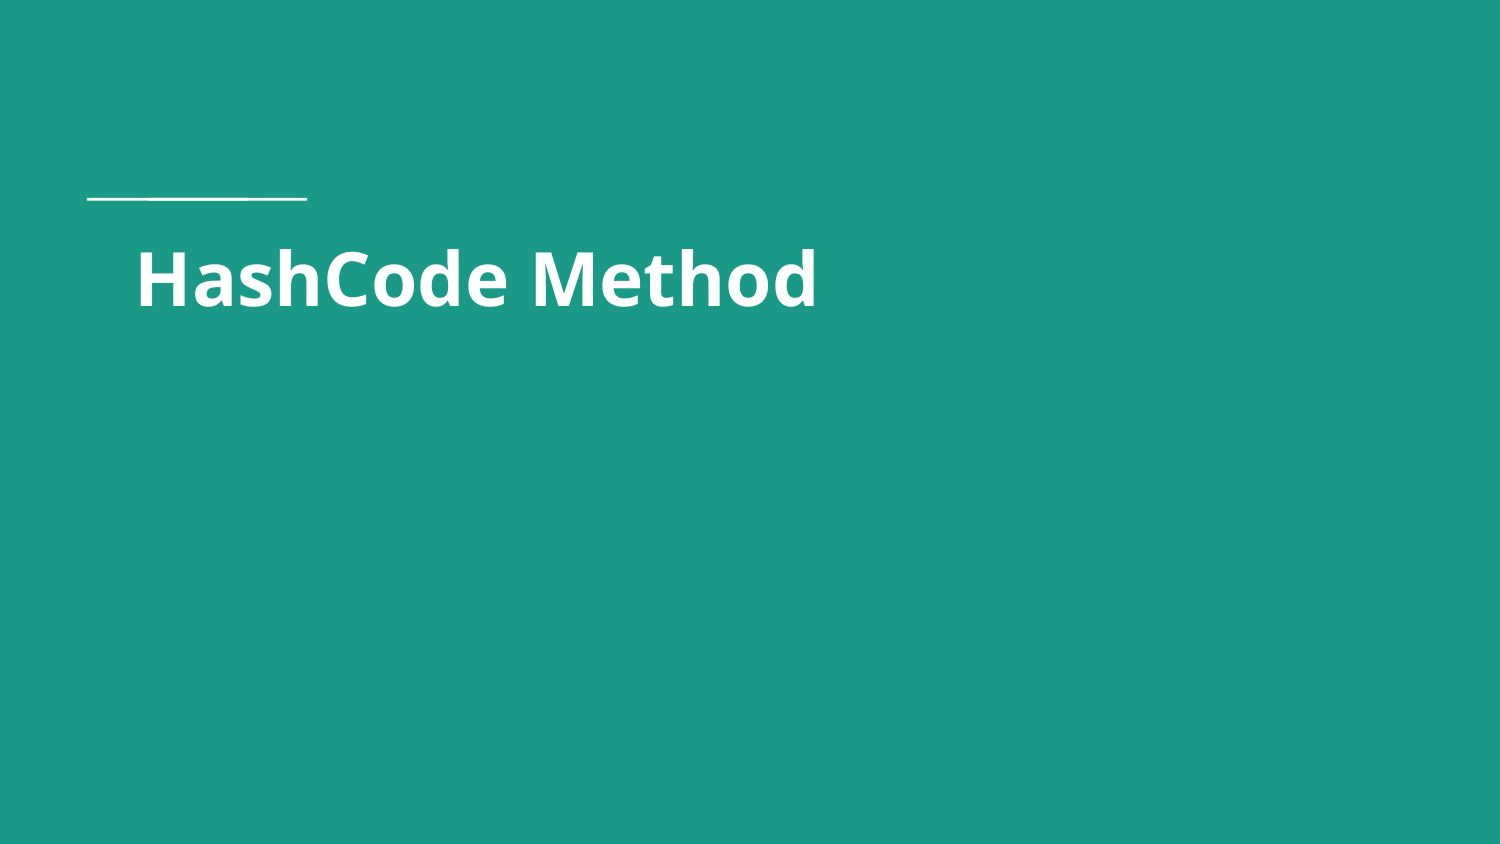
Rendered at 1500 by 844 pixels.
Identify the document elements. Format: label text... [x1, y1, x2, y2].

title HashCode Method [119, 216, 1381, 466]
